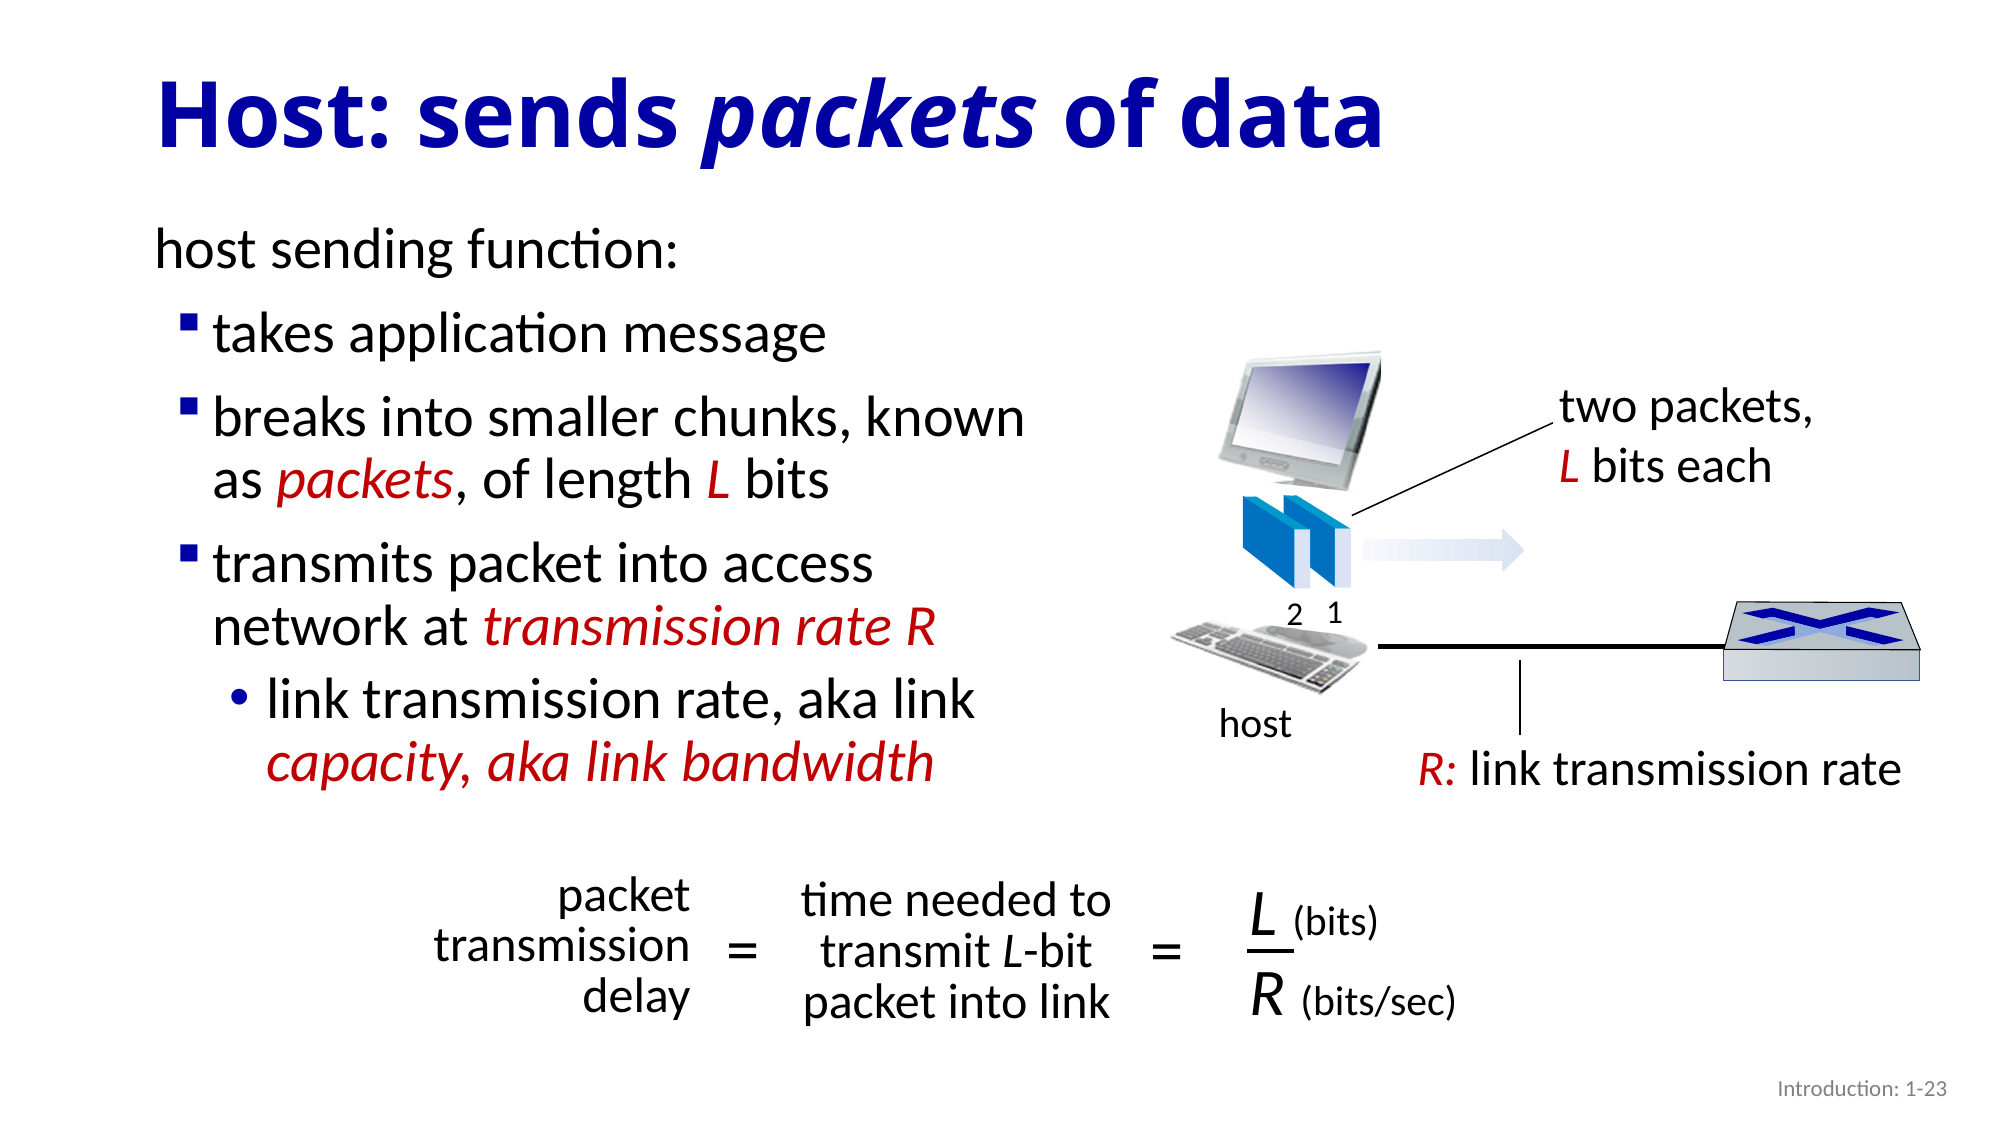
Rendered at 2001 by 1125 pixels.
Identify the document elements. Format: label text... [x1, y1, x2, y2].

slide_number Introduction: 1-23 [1512, 1056, 1963, 1117]
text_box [1242, 495, 1311, 589]
text_box host sending function: takes application message breaks into smaller chunks, known as packets, of length L bits transmits packet into access network at transmission rate R link transmission rate, aka link capacity, aka link bandwidth [139, 211, 1042, 978]
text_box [1187, 349, 1420, 494]
text_box host [1203, 699, 1308, 754]
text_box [1723, 601, 1921, 681]
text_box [416, 861, 1475, 1039]
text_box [1351, 422, 1553, 516]
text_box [1165, 614, 1378, 699]
title Host: sends packets of data [139, 44, 1865, 192]
text_box [1362, 526, 1526, 574]
text_box two packets, L bits each [1544, 365, 1841, 501]
text_box 2 [1271, 588, 1319, 614]
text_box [1283, 494, 1351, 588]
text_box 1 [1319, 583, 1358, 614]
text_box R: link transmission rate [1402, 727, 1918, 803]
